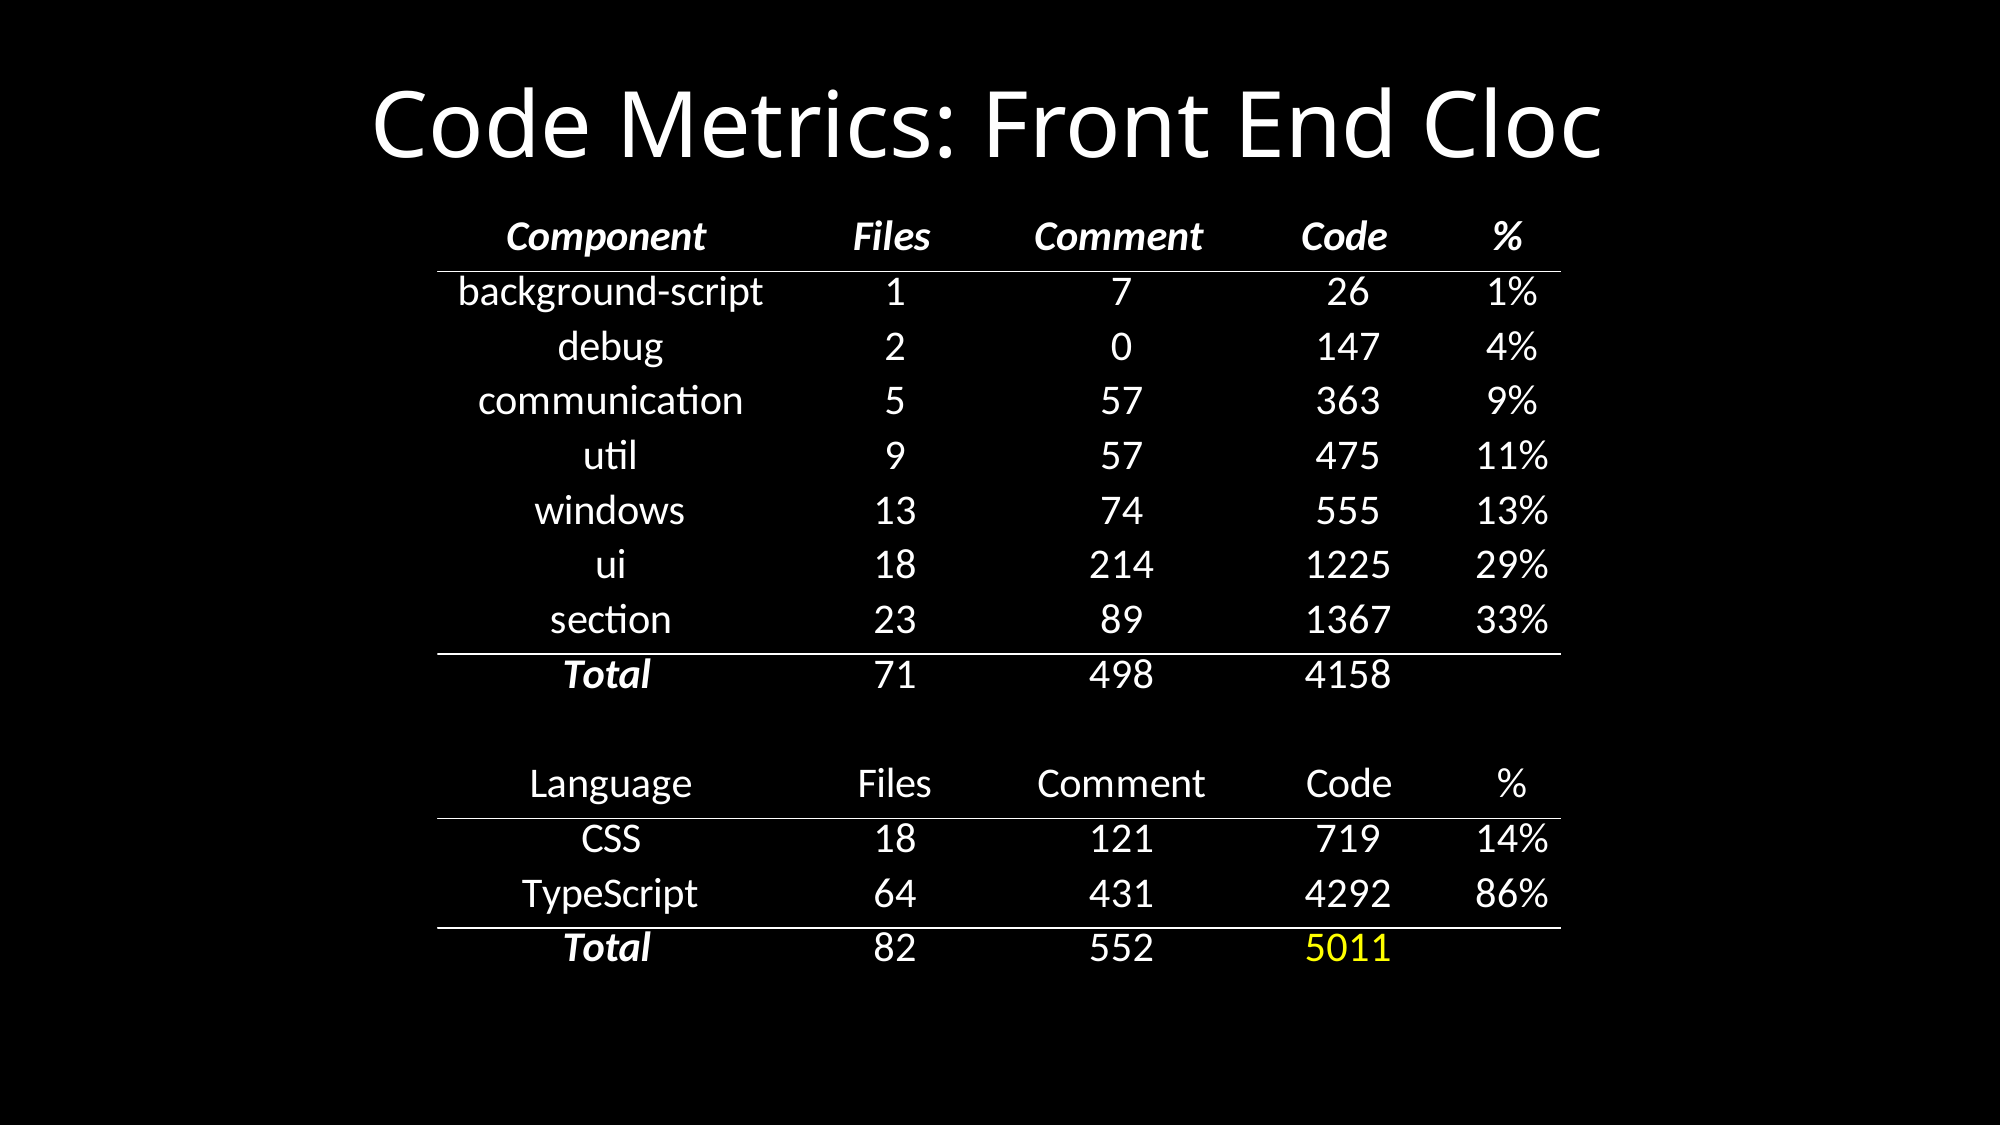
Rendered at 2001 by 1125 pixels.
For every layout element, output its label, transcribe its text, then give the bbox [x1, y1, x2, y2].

text_box Code Metrics: Front End Cloc [97, 58, 1878, 184]
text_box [437, 216, 1563, 984]
